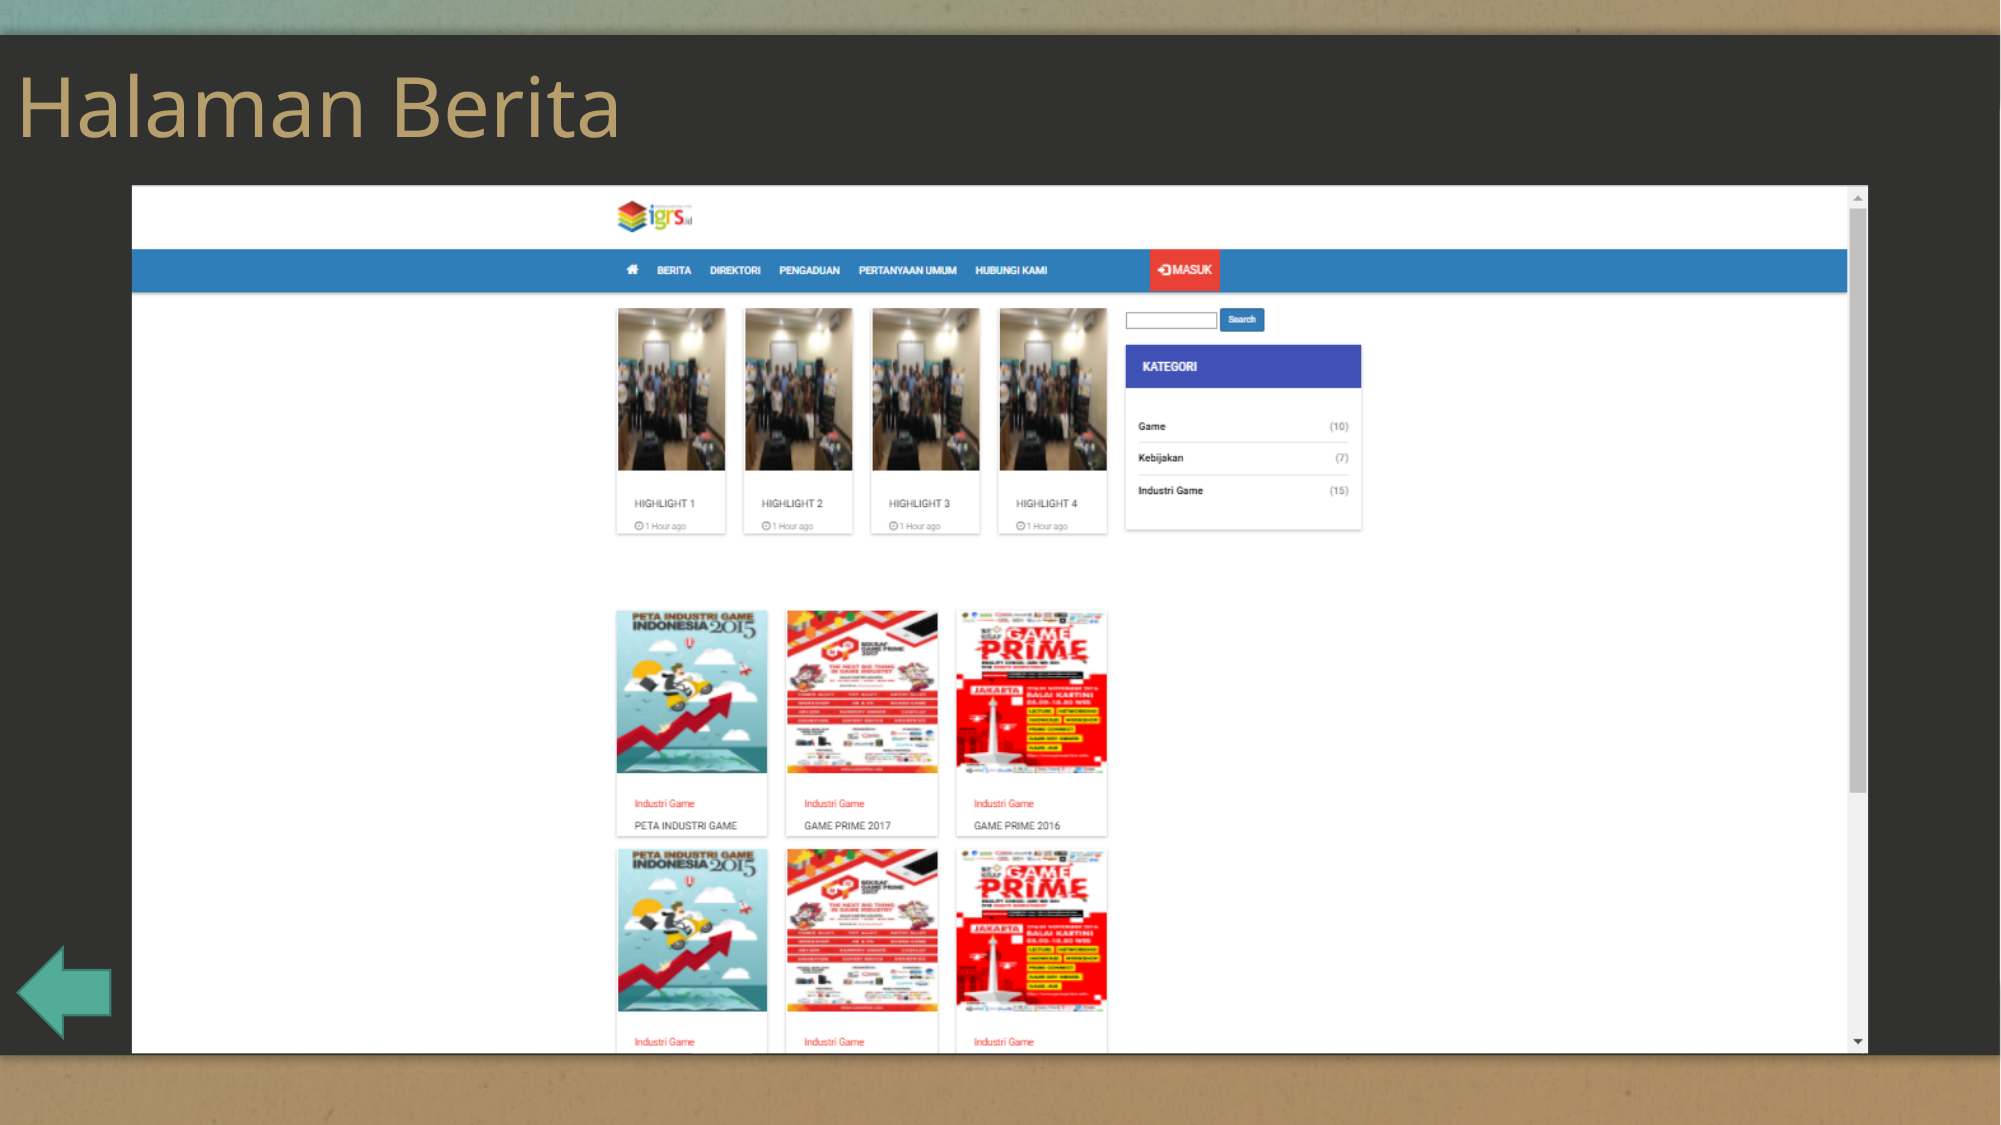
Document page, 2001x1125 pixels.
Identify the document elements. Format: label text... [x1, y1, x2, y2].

picture [0, 0, 2001, 1125]
title Halaman Berita [0, 38, 2000, 164]
text_box [16, 944, 112, 1041]
picture [131, 185, 1869, 1054]
